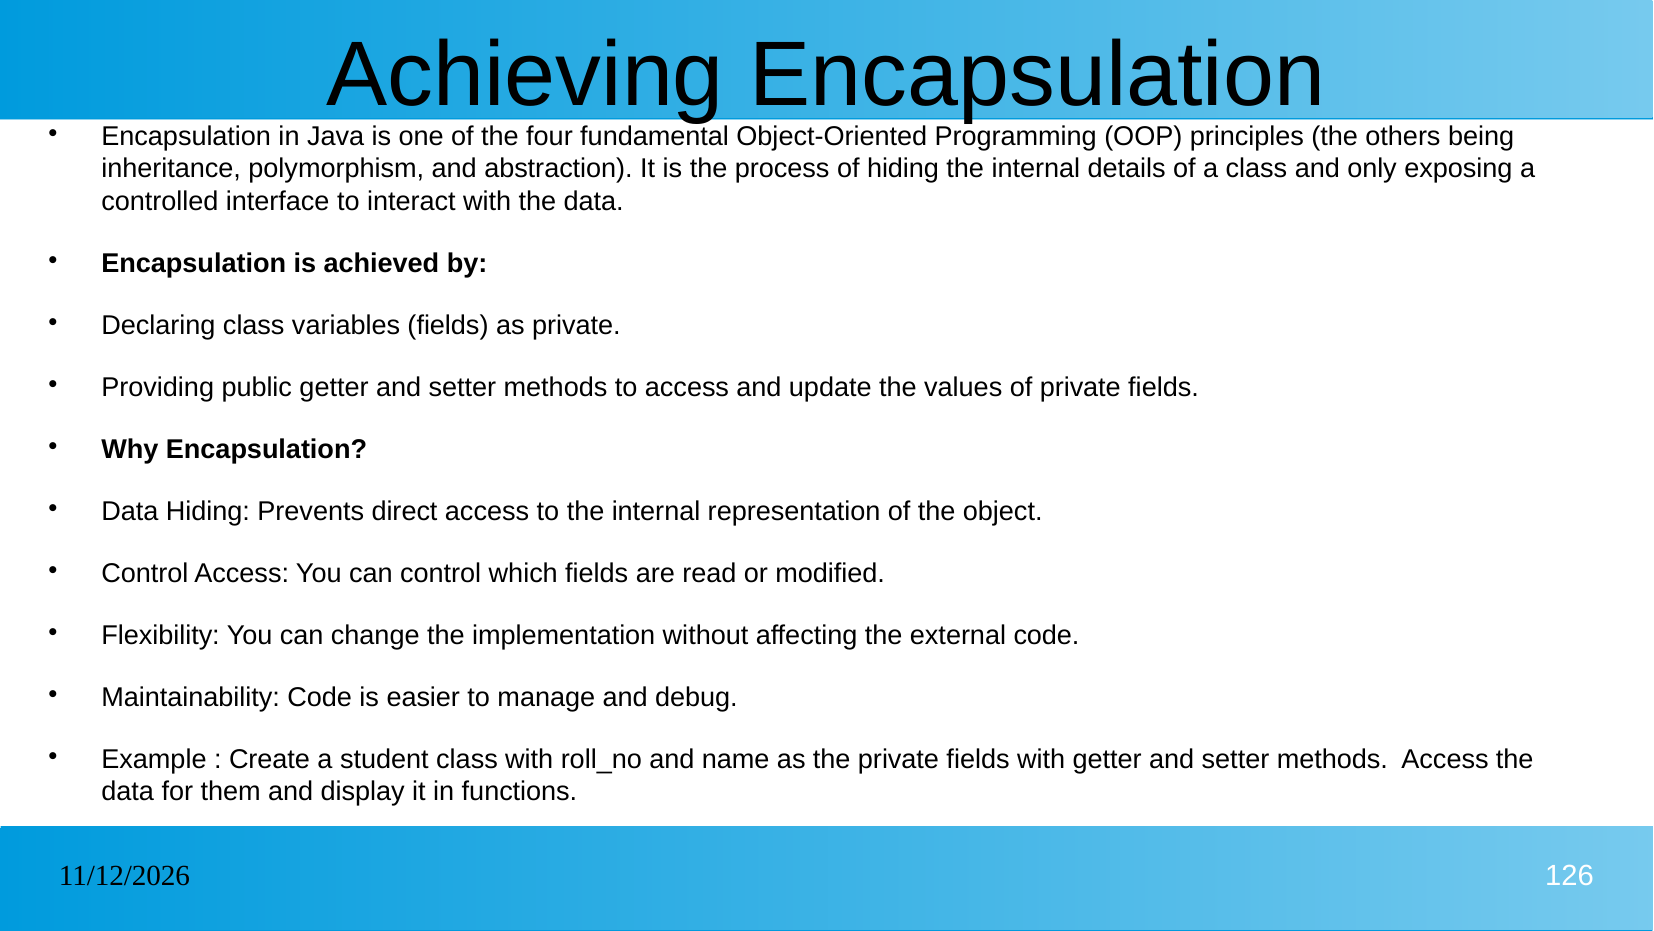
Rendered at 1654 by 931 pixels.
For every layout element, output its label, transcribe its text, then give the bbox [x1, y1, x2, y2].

list Encapsulation in Java is one of the four fundamental Object-Oriented Programming (OOP) principles (the others being inheritance, polymorphism, and abstraction). It is the process of hiding the internal details of a class and only exposing a controlled interface to interact with the data. Encapsulation is achieved by: Declaring class variables (fields) as private. Providing public getter and setter methods to access and update the values of private fields. Why Encapsulation? Data Hiding: Prevents direct access to the internal representation of the object. Control Access: You can control which fields are read or modified. Flexibility: You can change the implementation without affecting the external code. Maintainability: Code is easier to manage and debug. Example : Create a student class with roll_no and name as the private fields with getter and setter methods. Access the data for them and display it in functions. [30, 118, 1566, 841]
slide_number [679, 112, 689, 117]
slide_number 174 [705, 108, 716, 117]
slide_number 126 [1210, 856, 1594, 915]
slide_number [59, 856, 443, 915]
title Achieving Encapsulation [59, 29, 1594, 108]
